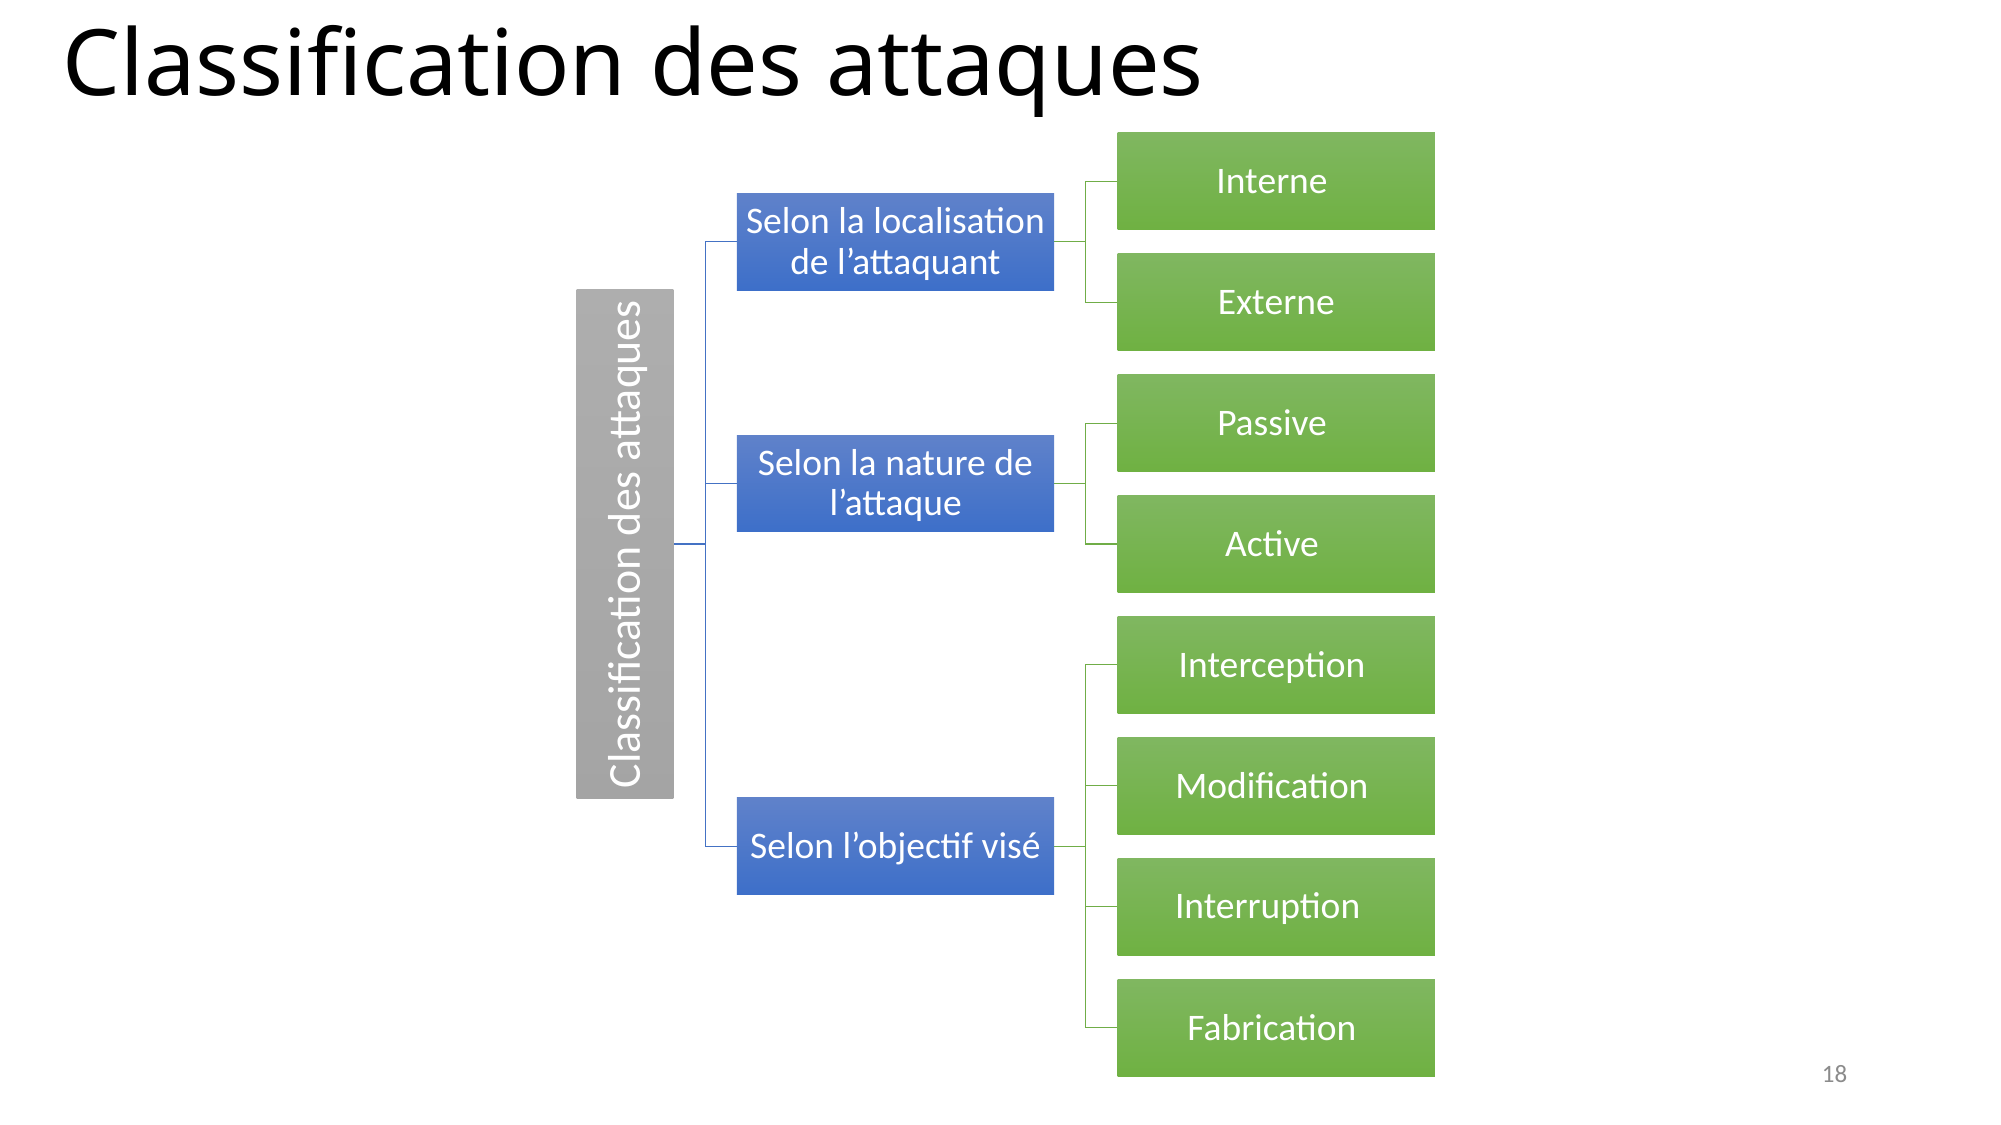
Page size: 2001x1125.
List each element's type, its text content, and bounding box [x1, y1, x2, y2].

title Classification des attaques [47, 0, 1965, 132]
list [47, 132, 1965, 1077]
slide_number 18 [1412, 1077, 1863, 1103]
